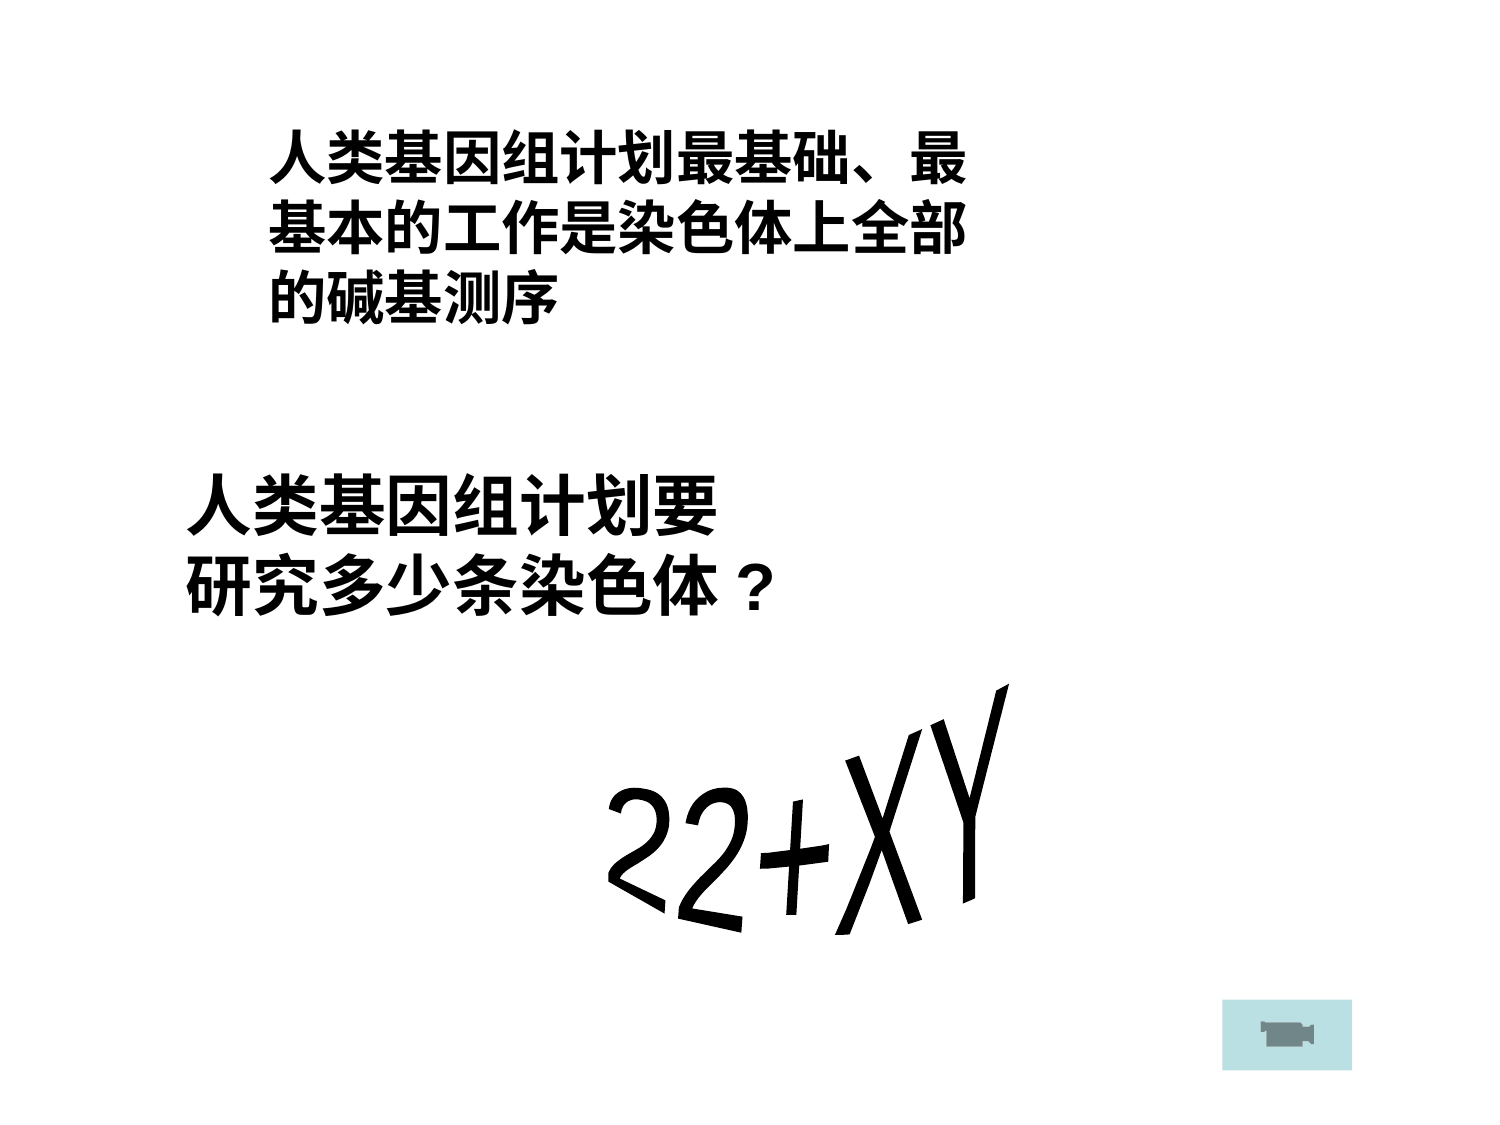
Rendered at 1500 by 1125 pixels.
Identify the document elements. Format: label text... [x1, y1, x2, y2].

text_box [1222, 999, 1353, 1071]
text_box 人类基因组计划要研究多少条染色体? [171, 456, 798, 631]
text_box 人类基因组计划最基础、最基本的工作是染色体上全部的碱基测序 [253, 113, 987, 339]
